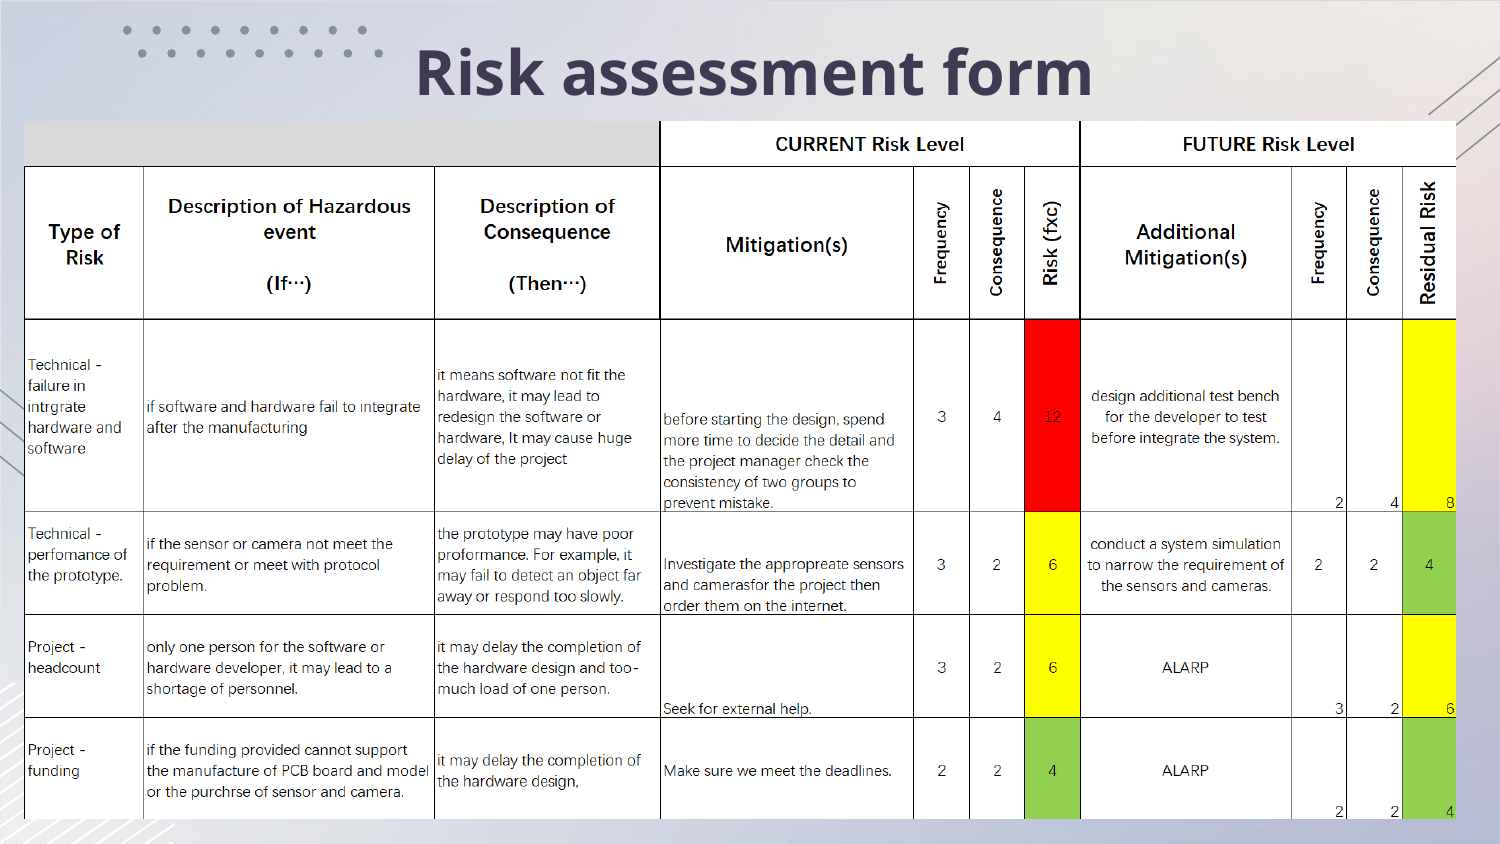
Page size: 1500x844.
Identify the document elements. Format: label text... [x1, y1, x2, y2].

title Risk assessment form [131, 18, 1396, 97]
picture [2, 2, 1499, 844]
